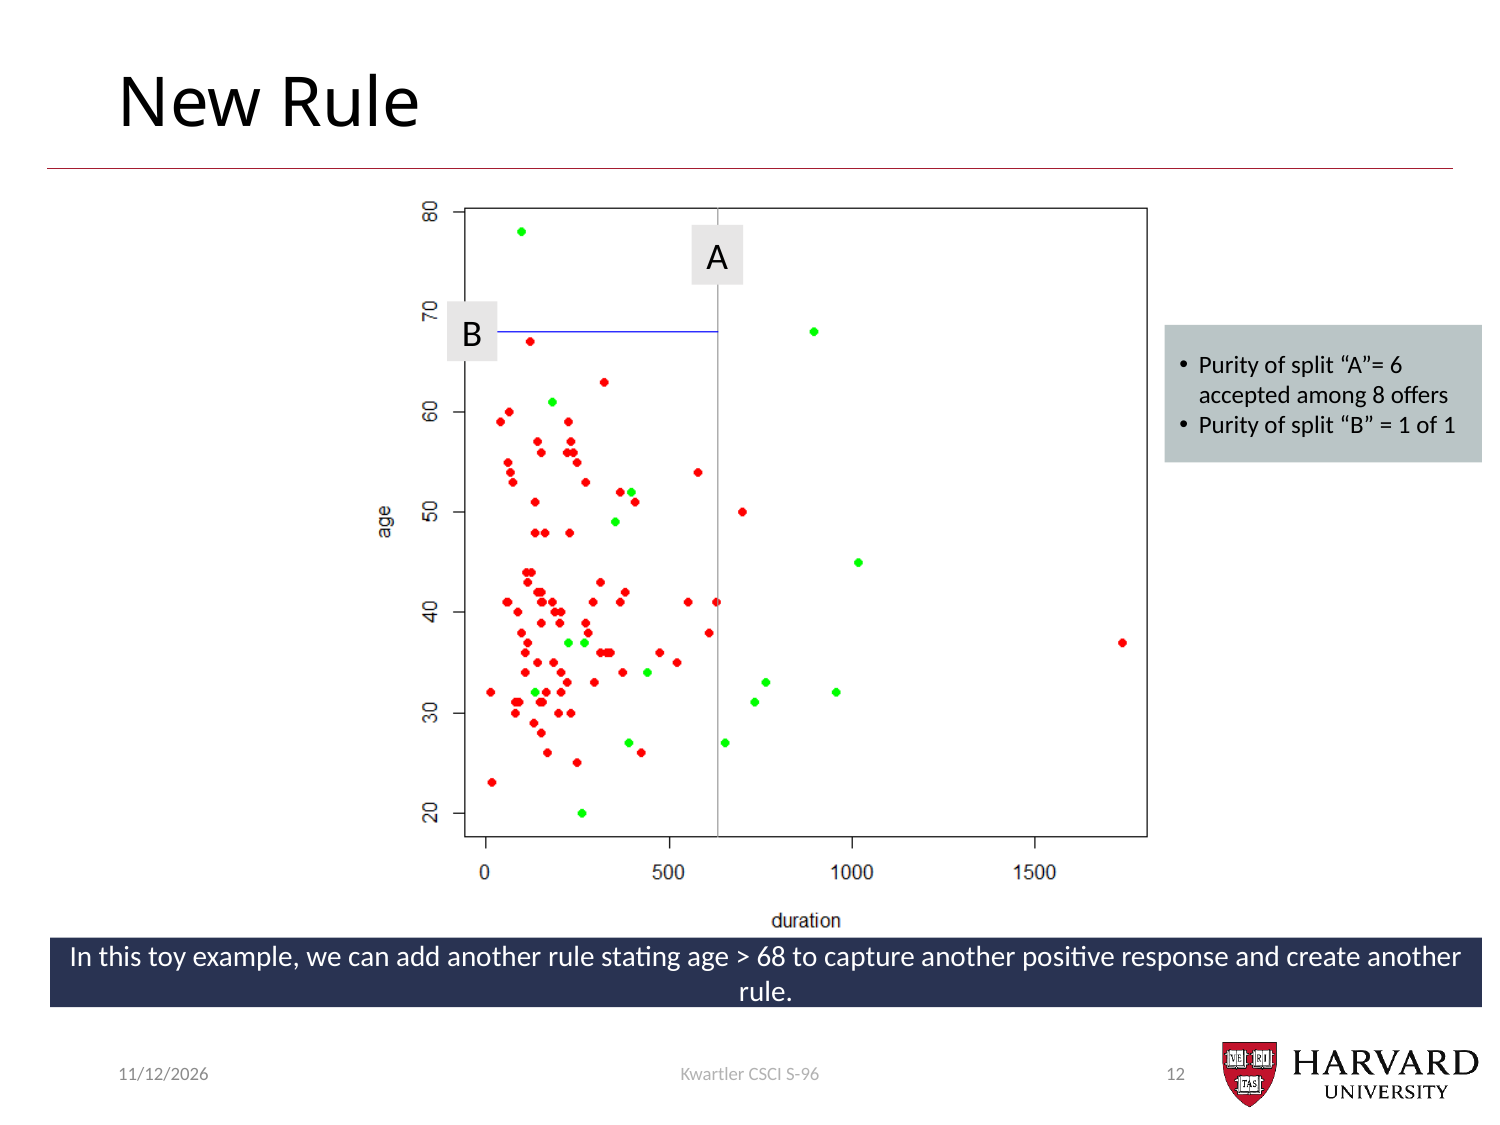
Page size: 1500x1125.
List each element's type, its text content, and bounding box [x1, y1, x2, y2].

picture [373, 188, 1159, 935]
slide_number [103, 1042, 441, 1103]
text_box Purity of split “A”= 6 accepted among 8 offers Purity of split “B” = 1 of 1 [1164, 324, 1483, 463]
title New Rule [103, 59, 1397, 157]
footer Kwartler CSCI S-96 [496, 1042, 1004, 1103]
slide_number 12 [1059, 1042, 1200, 1103]
text_box In this toy example, we can add another rule stating age > 68 to capture another positive response and create another rule. [49, 936, 1483, 1008]
picture [1200, 1024, 1500, 1125]
